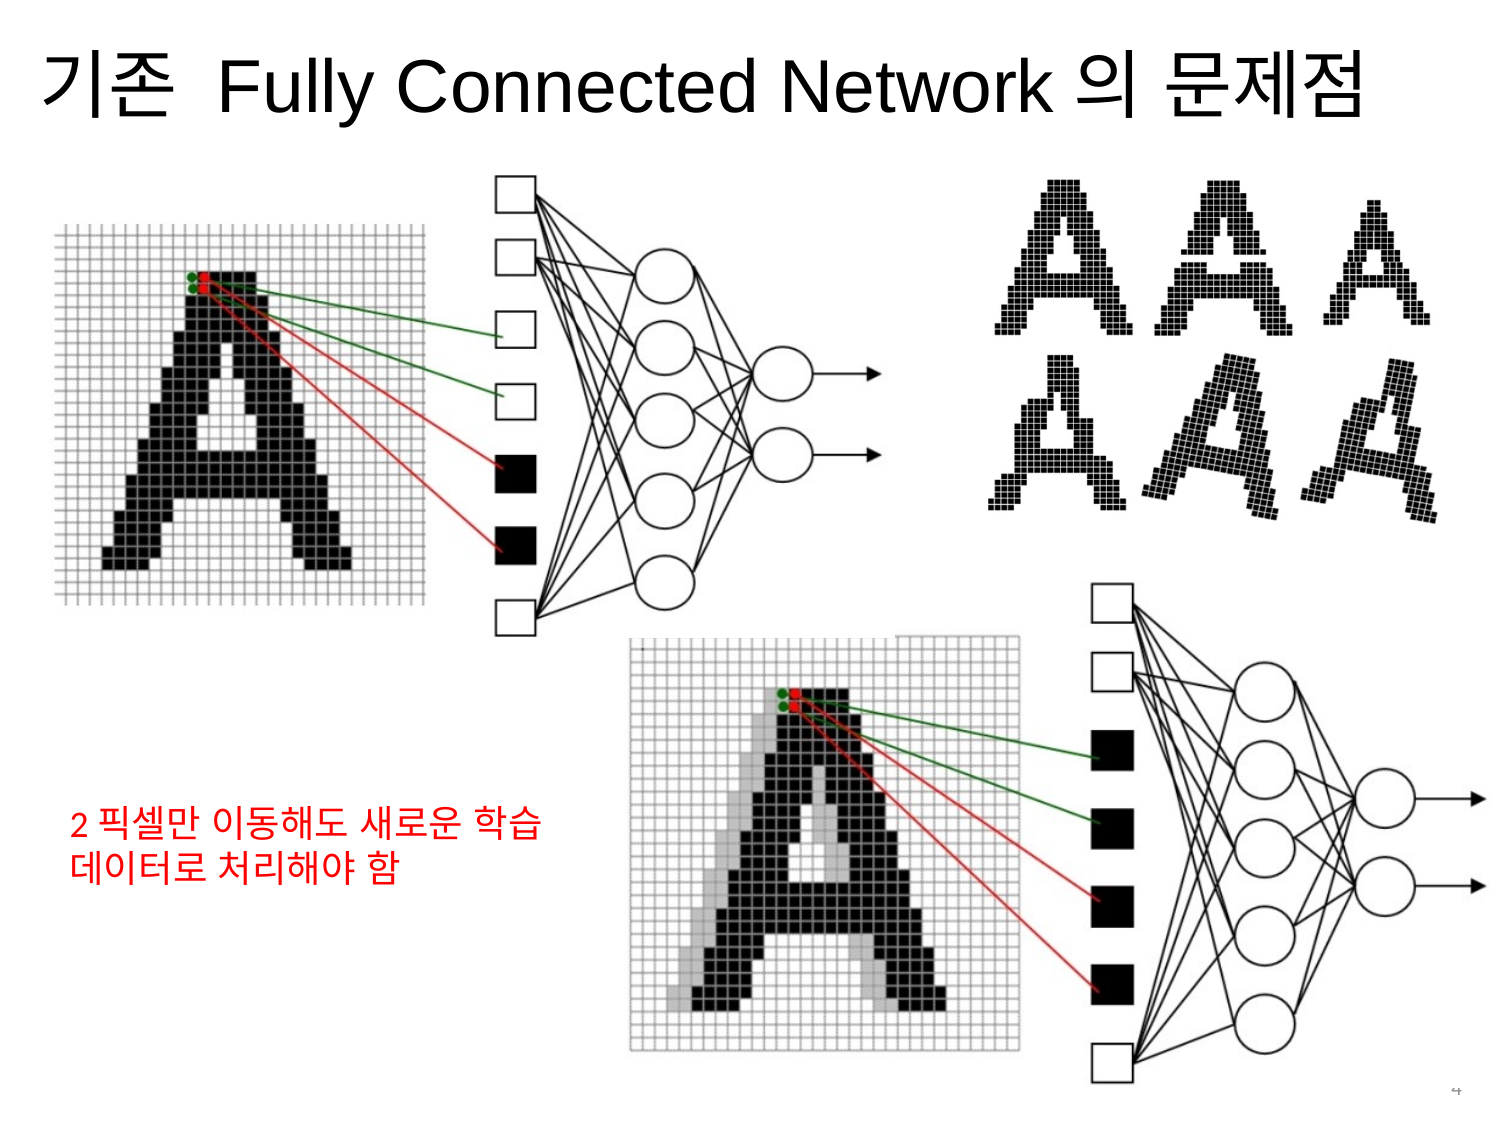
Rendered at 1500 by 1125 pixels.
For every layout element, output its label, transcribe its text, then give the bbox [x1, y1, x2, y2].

picture [45, 173, 1500, 1088]
text_box 2픽셀만 이동해도 새로운 학습 데이터로 처리해야 함 [54, 792, 608, 897]
title 기존 Fully Connected Network의 문제점 [24, 17, 1477, 159]
picture [980, 173, 1441, 533]
slide_number 4 [1347, 1088, 1477, 1108]
